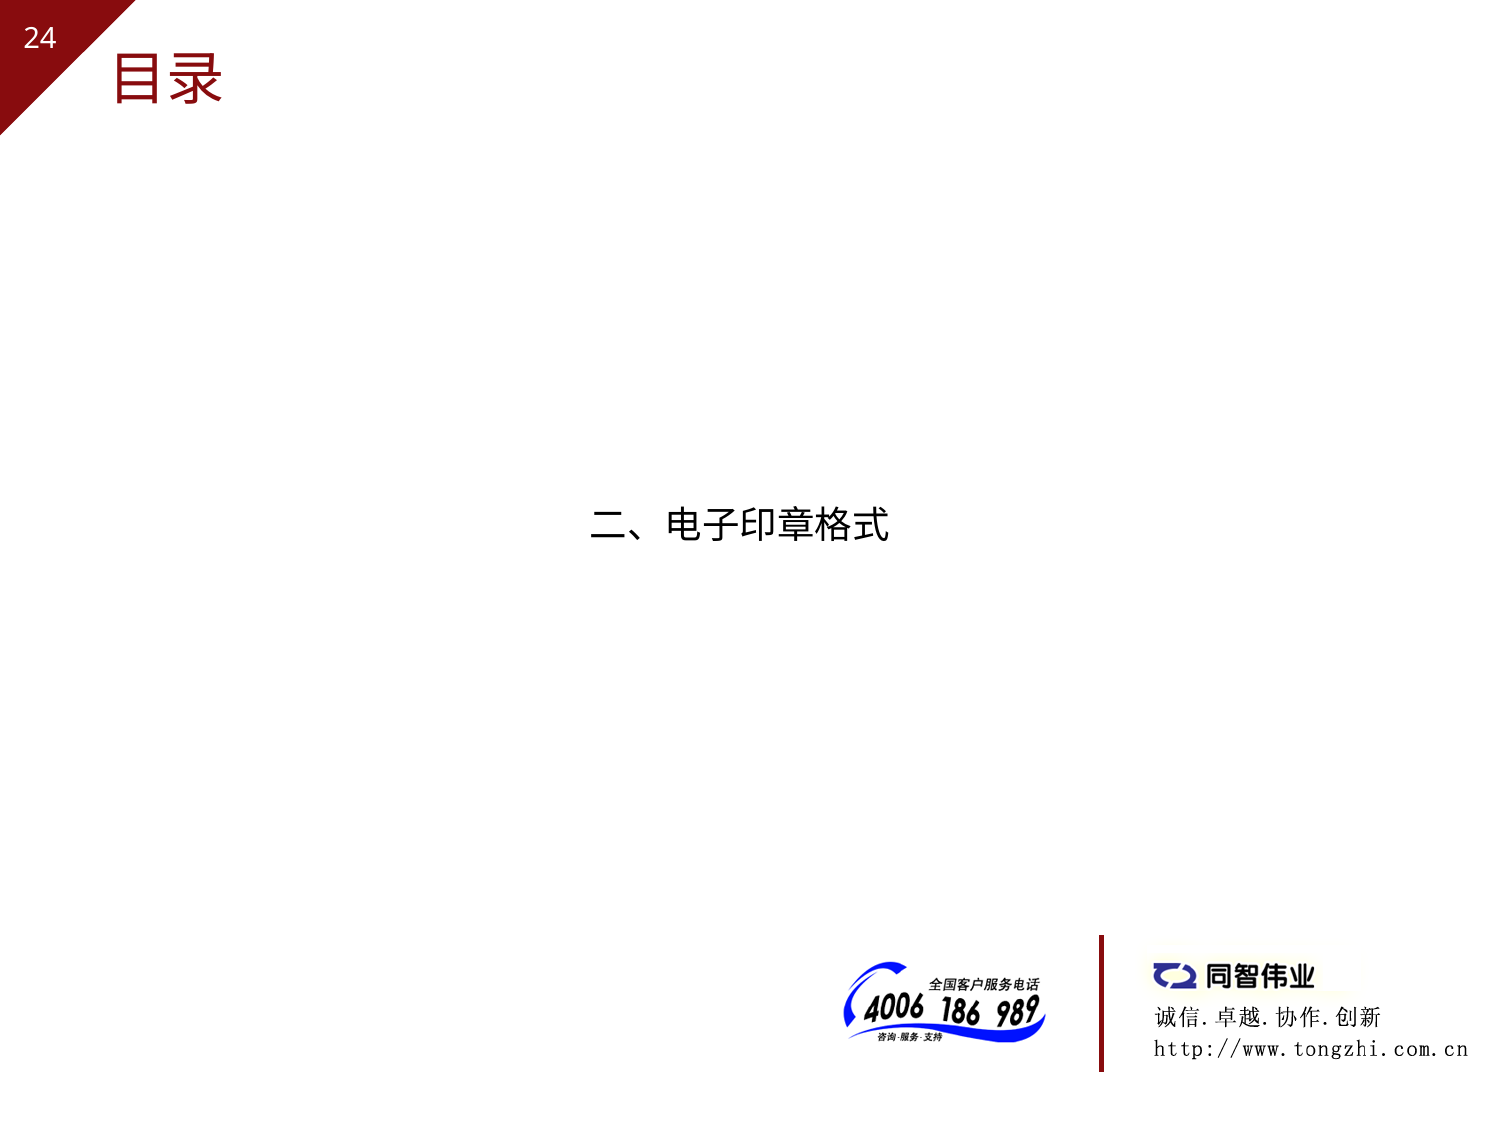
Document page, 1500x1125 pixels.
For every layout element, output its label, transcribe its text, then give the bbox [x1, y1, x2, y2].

list 二、电子印章格式 [574, 432, 1019, 634]
picture [785, 925, 1480, 1088]
title 目录 [93, 23, 1067, 130]
